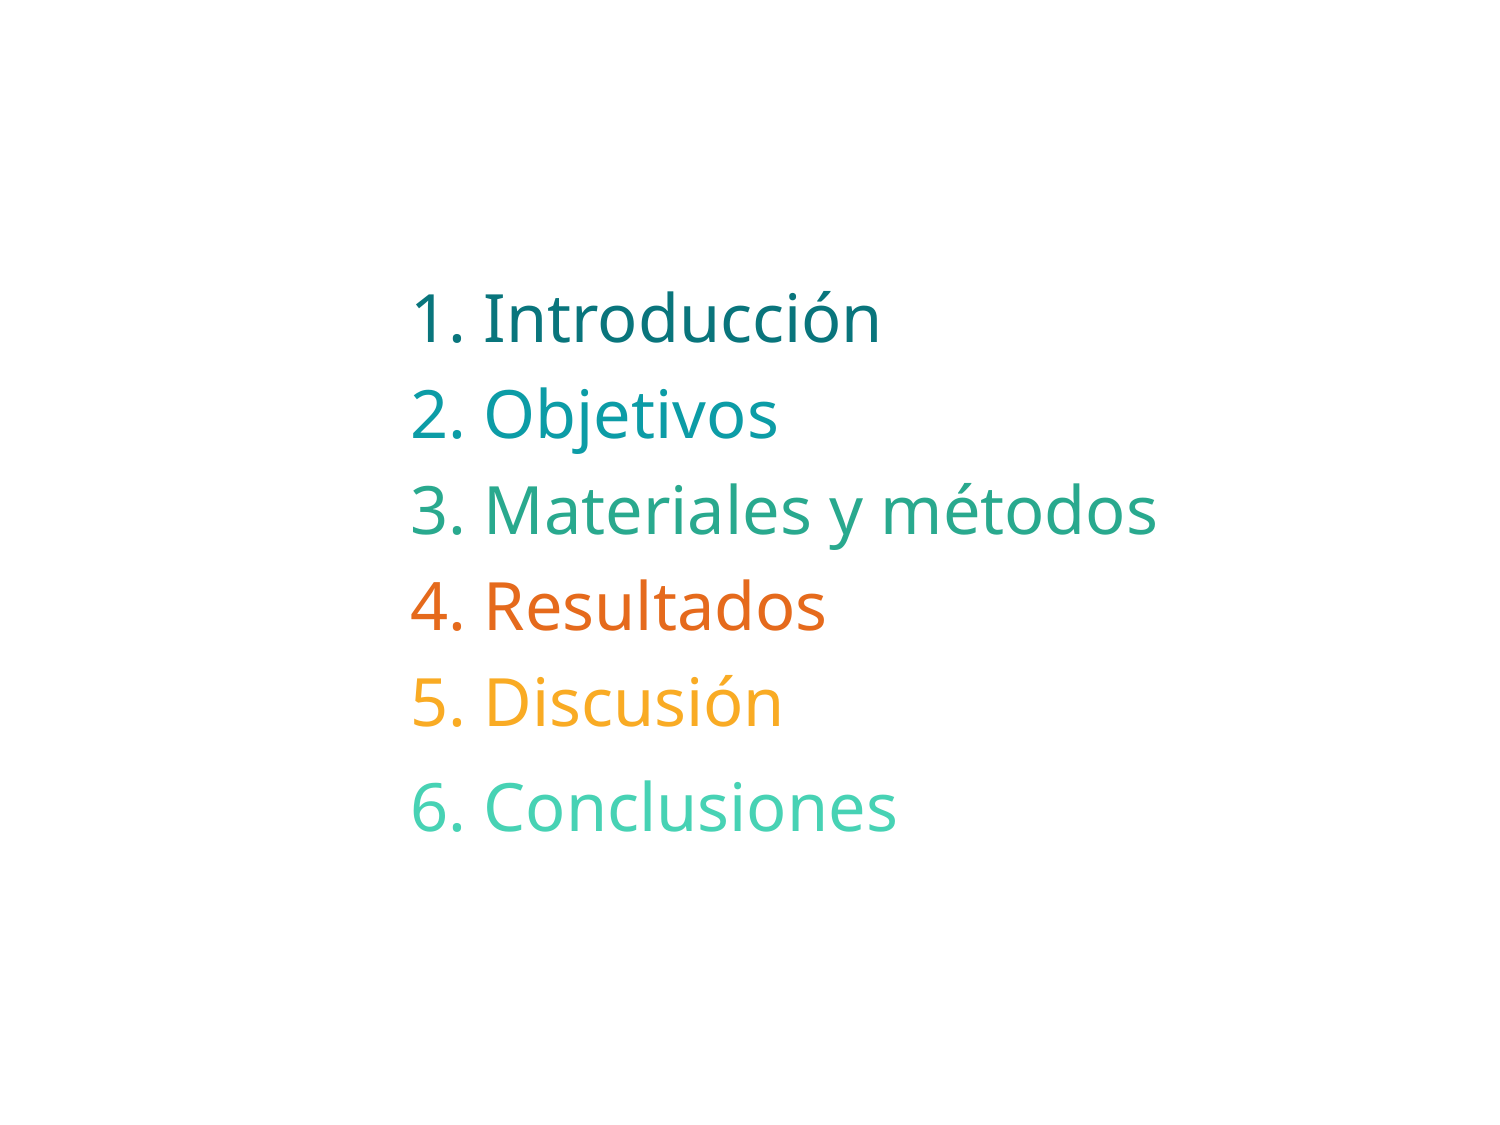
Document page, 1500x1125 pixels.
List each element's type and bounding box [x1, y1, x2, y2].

text_box [395, 268, 1311, 854]
